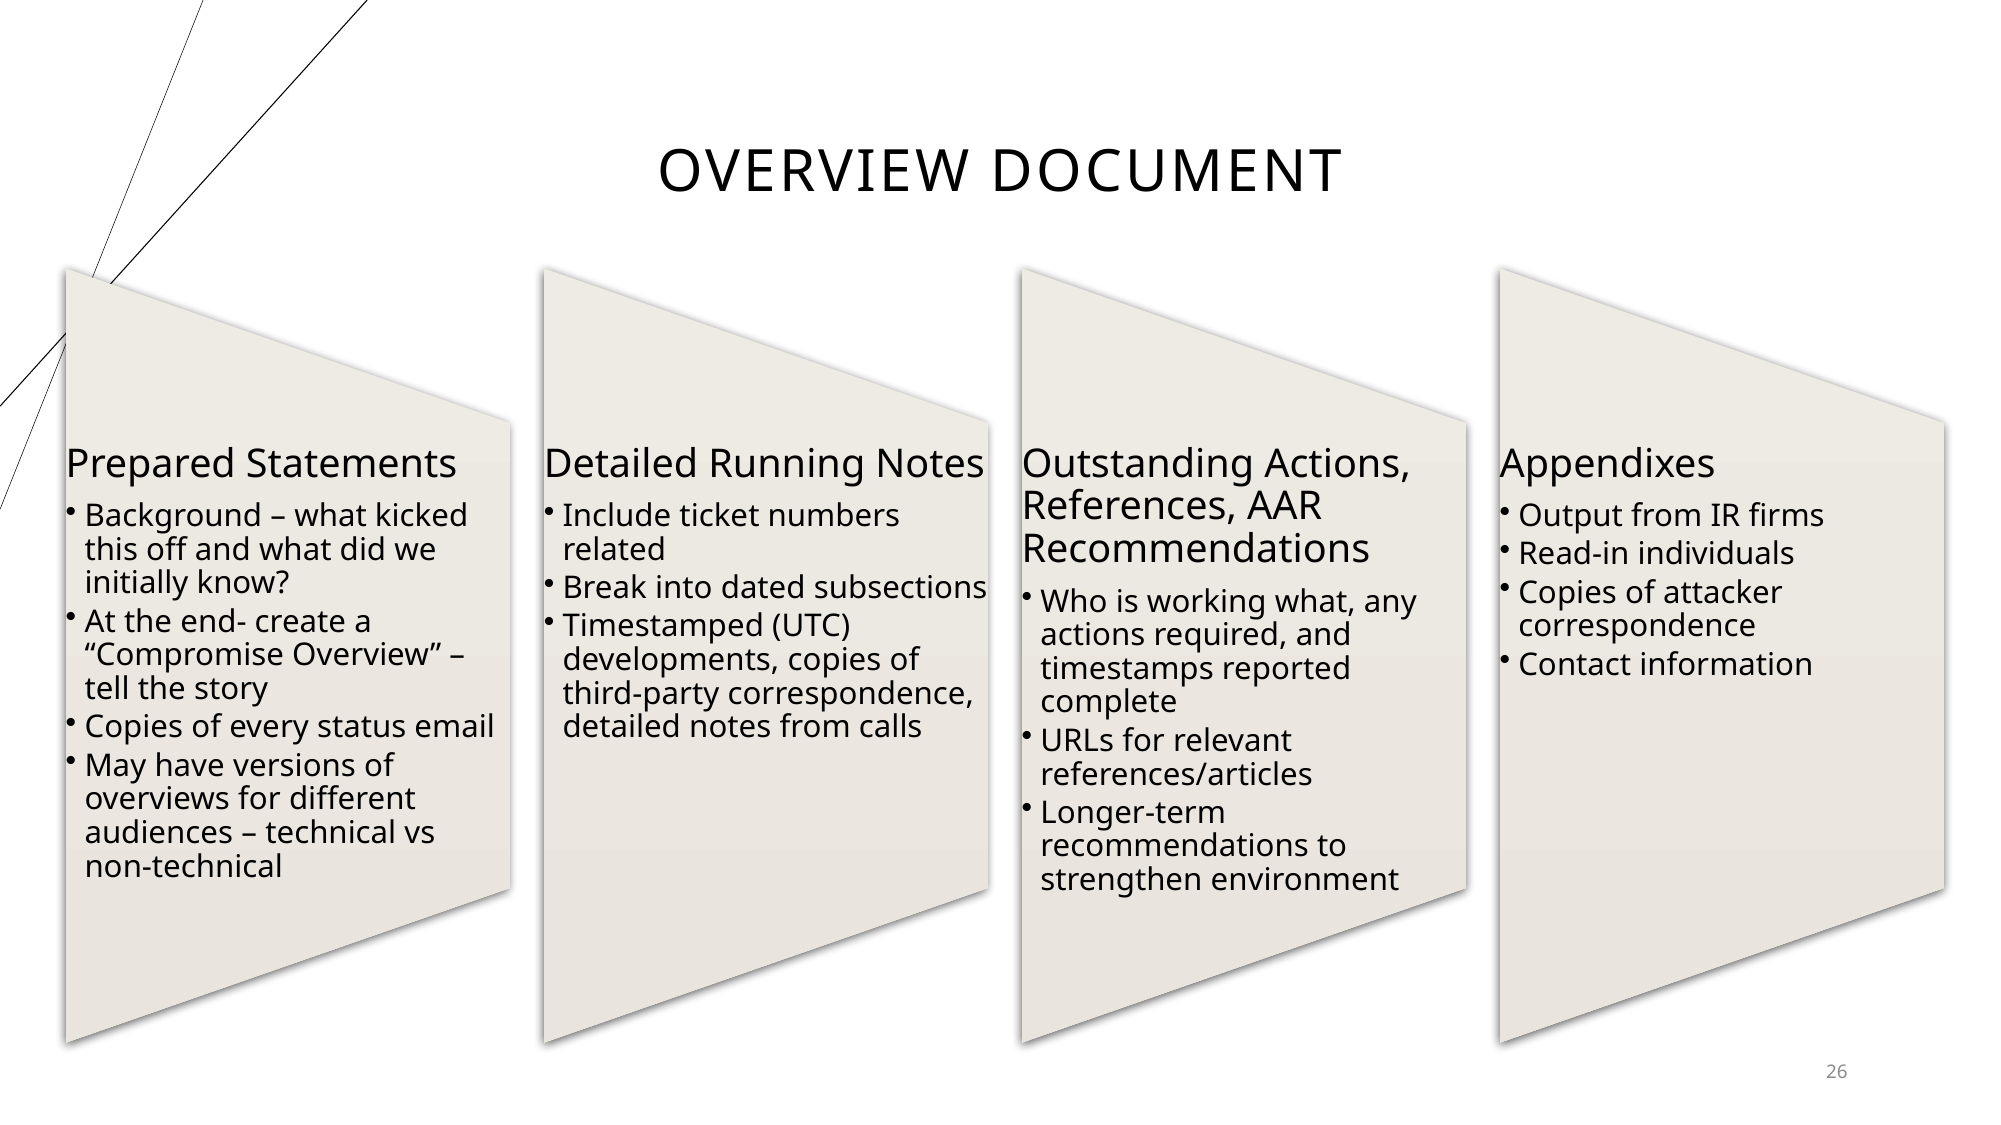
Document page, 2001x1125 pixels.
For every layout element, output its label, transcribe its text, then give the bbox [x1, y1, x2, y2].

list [65, 268, 1945, 1043]
title Overview Document [309, 63, 1691, 268]
slide_number 26 [1412, 1043, 1863, 1103]
